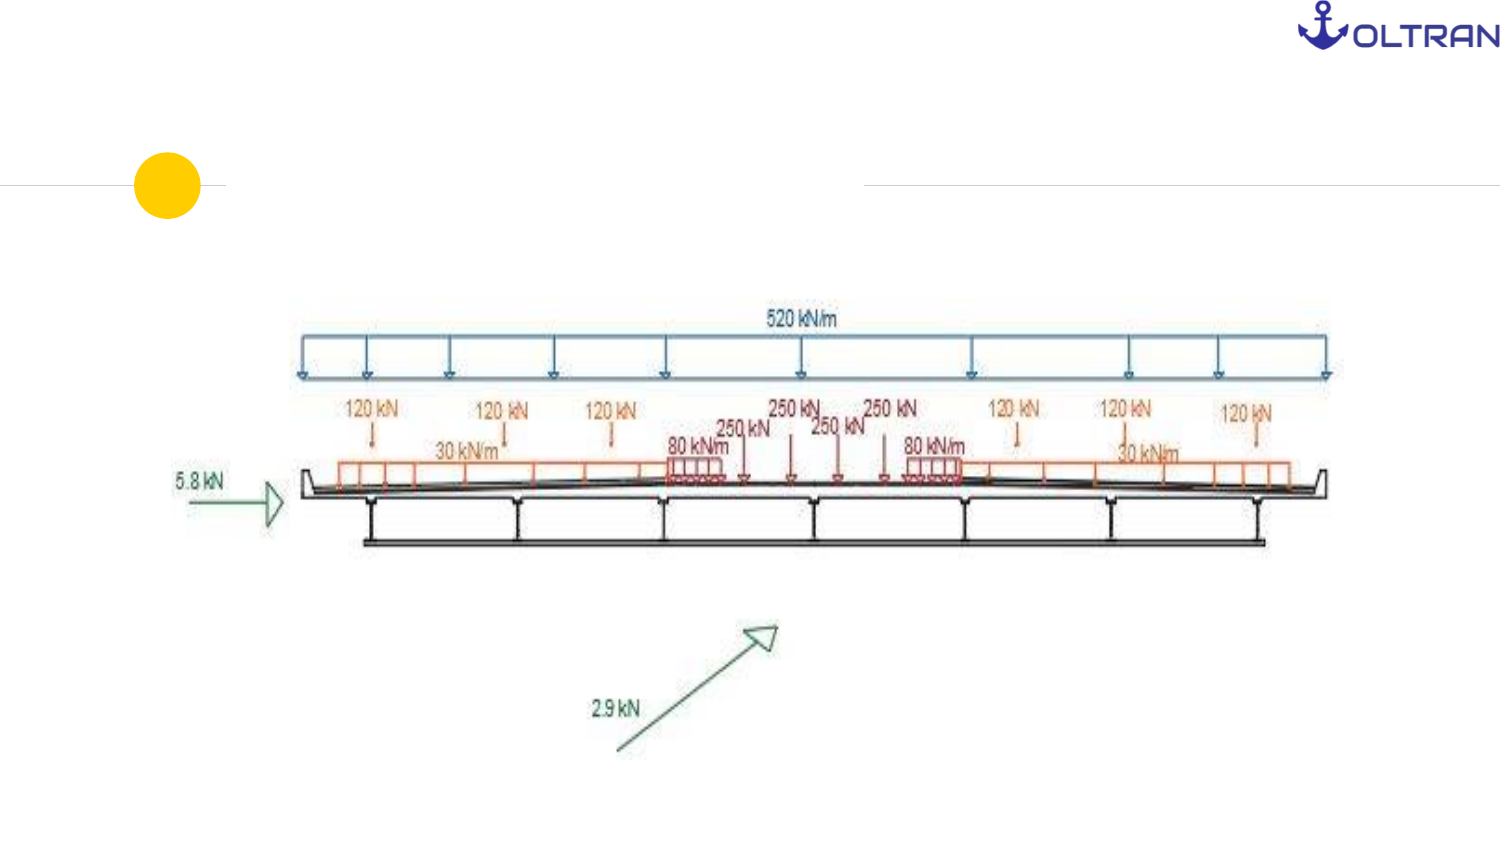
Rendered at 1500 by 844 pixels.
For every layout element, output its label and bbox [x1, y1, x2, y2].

picture [170, 220, 1344, 761]
picture [1299, 0, 1500, 126]
